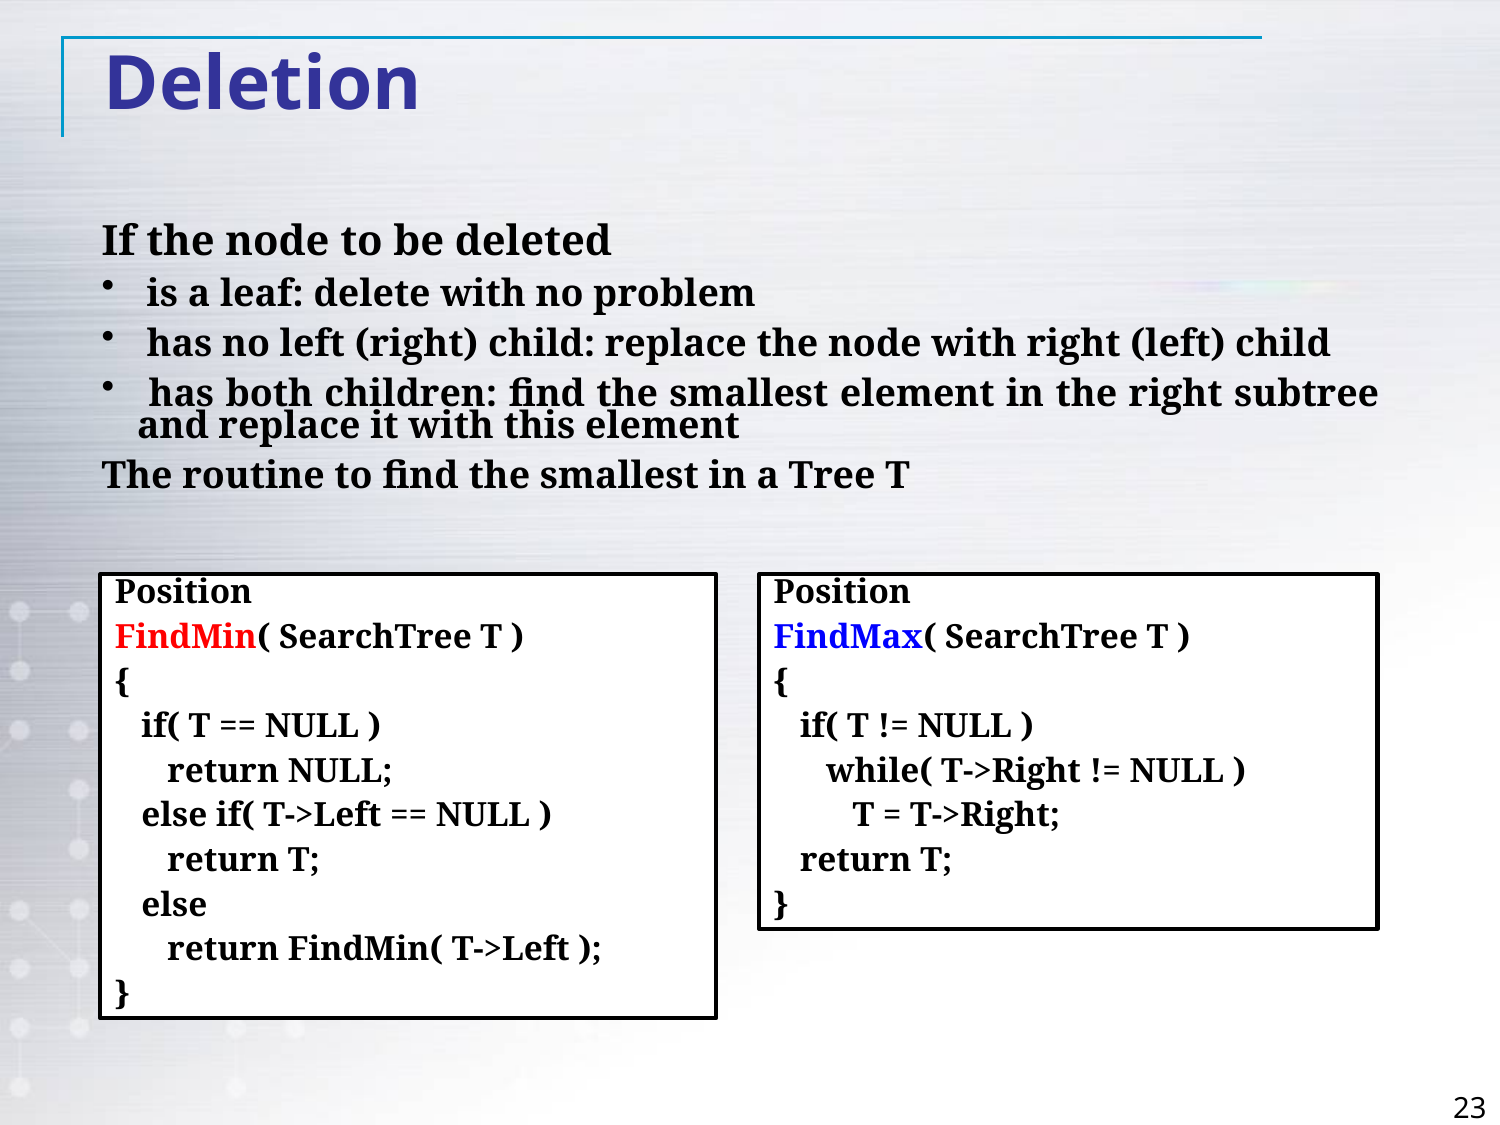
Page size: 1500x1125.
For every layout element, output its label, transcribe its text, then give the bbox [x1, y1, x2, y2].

slide_number 23 [1151, 1082, 1500, 1125]
text_box Deletion [88, 44, 1364, 115]
text_box Position FindMax( SearchTree T ) { if( T != NULL ) while( T->Right != NULL ) T = T->Right; return T; } [757, 572, 1380, 931]
picture [0, 0, 1500, 1125]
text_box Position FindMin( SearchTree T ) { if( T == NULL ) return NULL; else if( T->Left == NULL ) return T; else return FindMin( T->Left ); } [98, 572, 718, 1020]
text_box If the node to be deleted is a leaf: delete with no problem has no left (right) child: replace the node with right (left) child has both children: find the smallest element in the right subtree and replace it with this element The routine to find the smallest in a Tree T [86, 219, 1396, 544]
